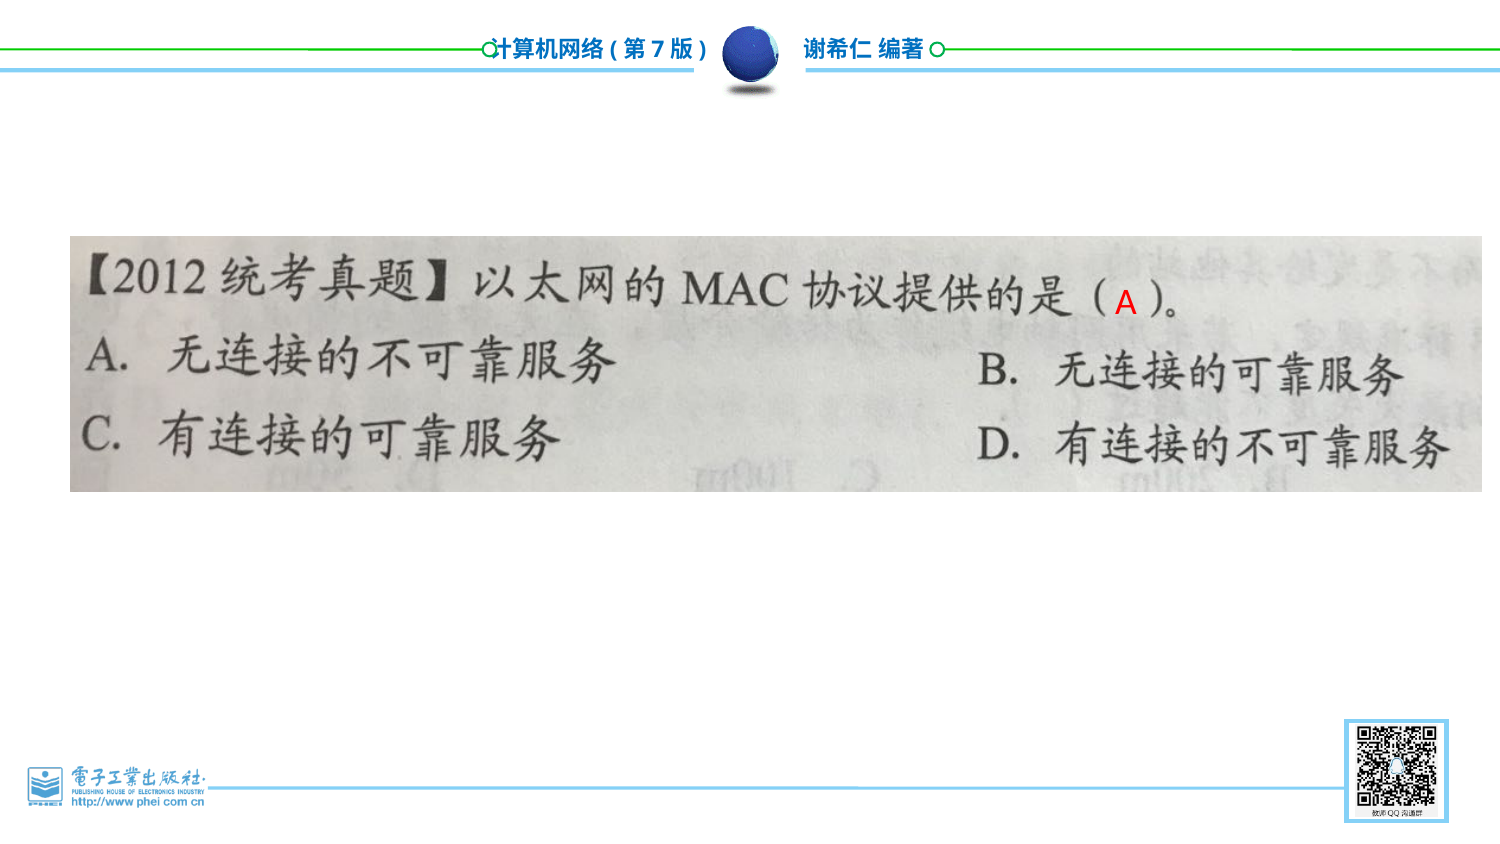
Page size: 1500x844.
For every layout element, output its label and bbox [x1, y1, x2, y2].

picture [720, 24, 780, 100]
picture [23, 764, 208, 809]
picture [1355, 724, 1438, 817]
picture [70, 236, 1483, 492]
